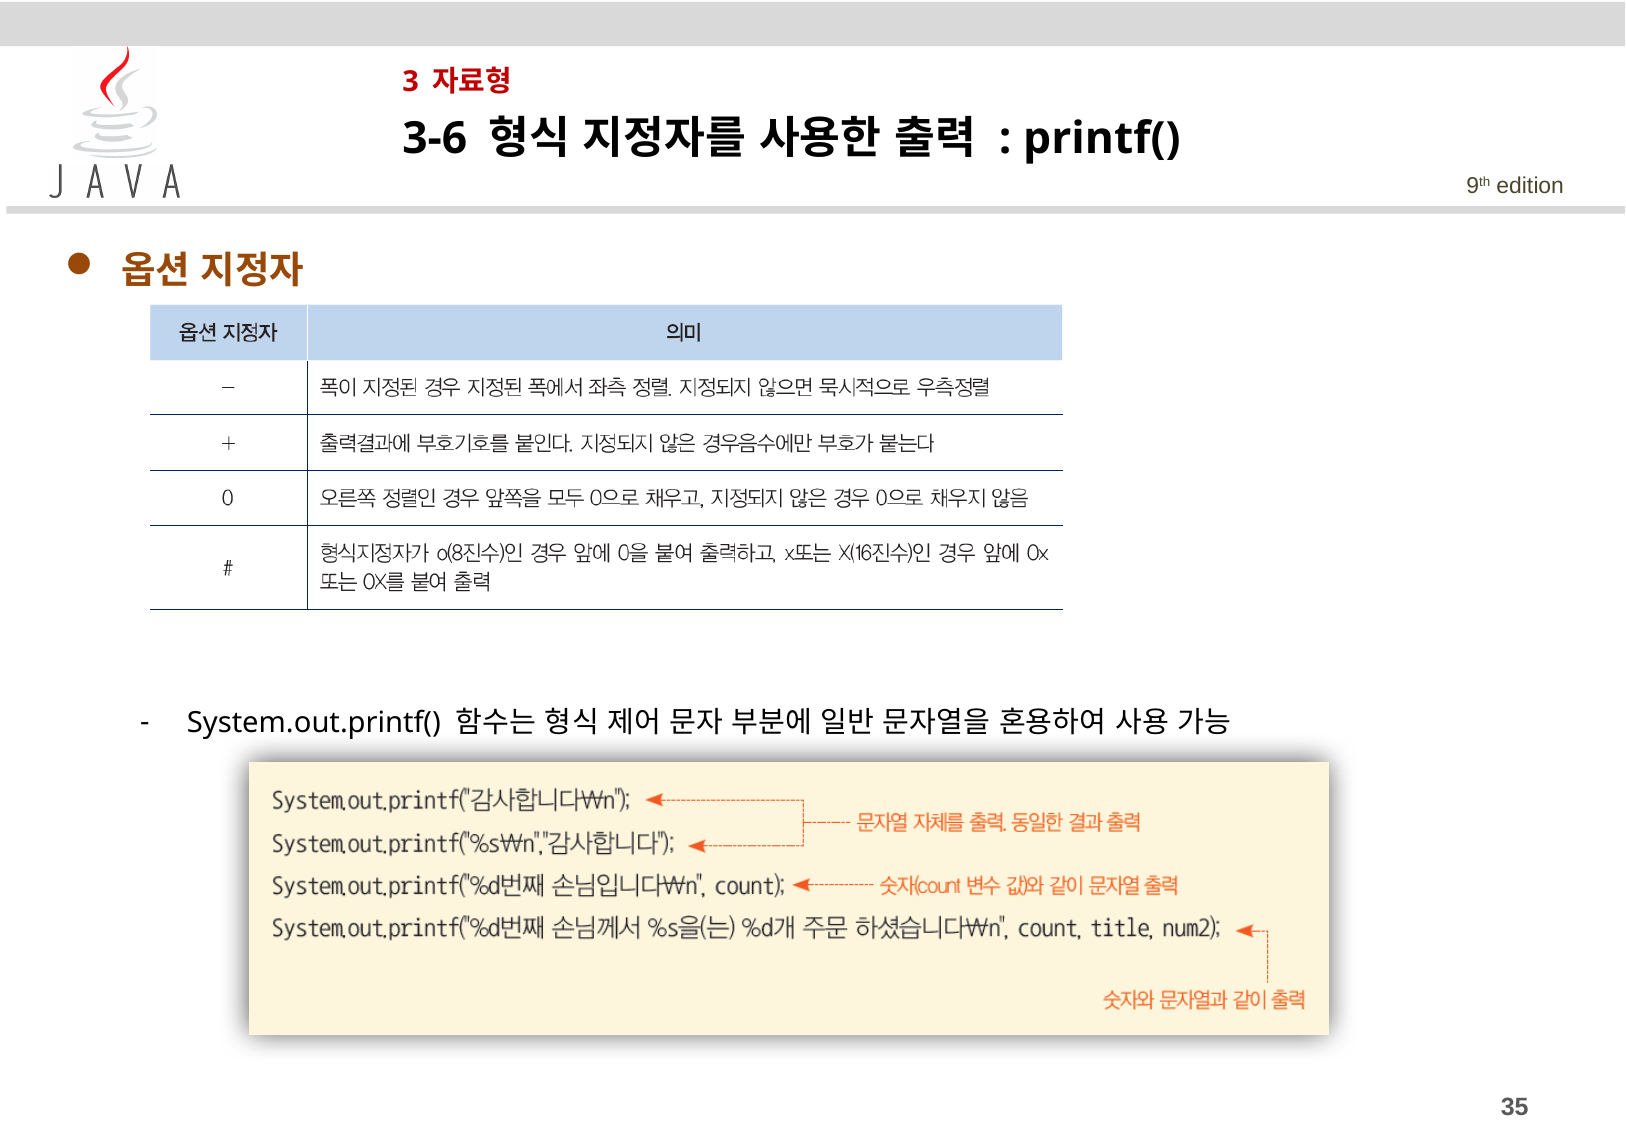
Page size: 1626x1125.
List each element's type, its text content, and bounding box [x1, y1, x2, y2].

list 옵션 지정자 System.out.printf() 함수는 형식 제어 문자 부분에 일반 문자열을 혼용하여 사용 가능 [48, 223, 1564, 1064]
picture [49, 164, 180, 198]
list 3-6 형식 지정자를 사용한 출력 : printf() [387, 101, 1545, 171]
title 3 자료형 [387, 54, 1393, 105]
picture [249, 762, 1330, 1035]
slide_number 35 [1164, 1074, 1544, 1125]
picture [137, 287, 1080, 625]
picture [73, 46, 157, 158]
